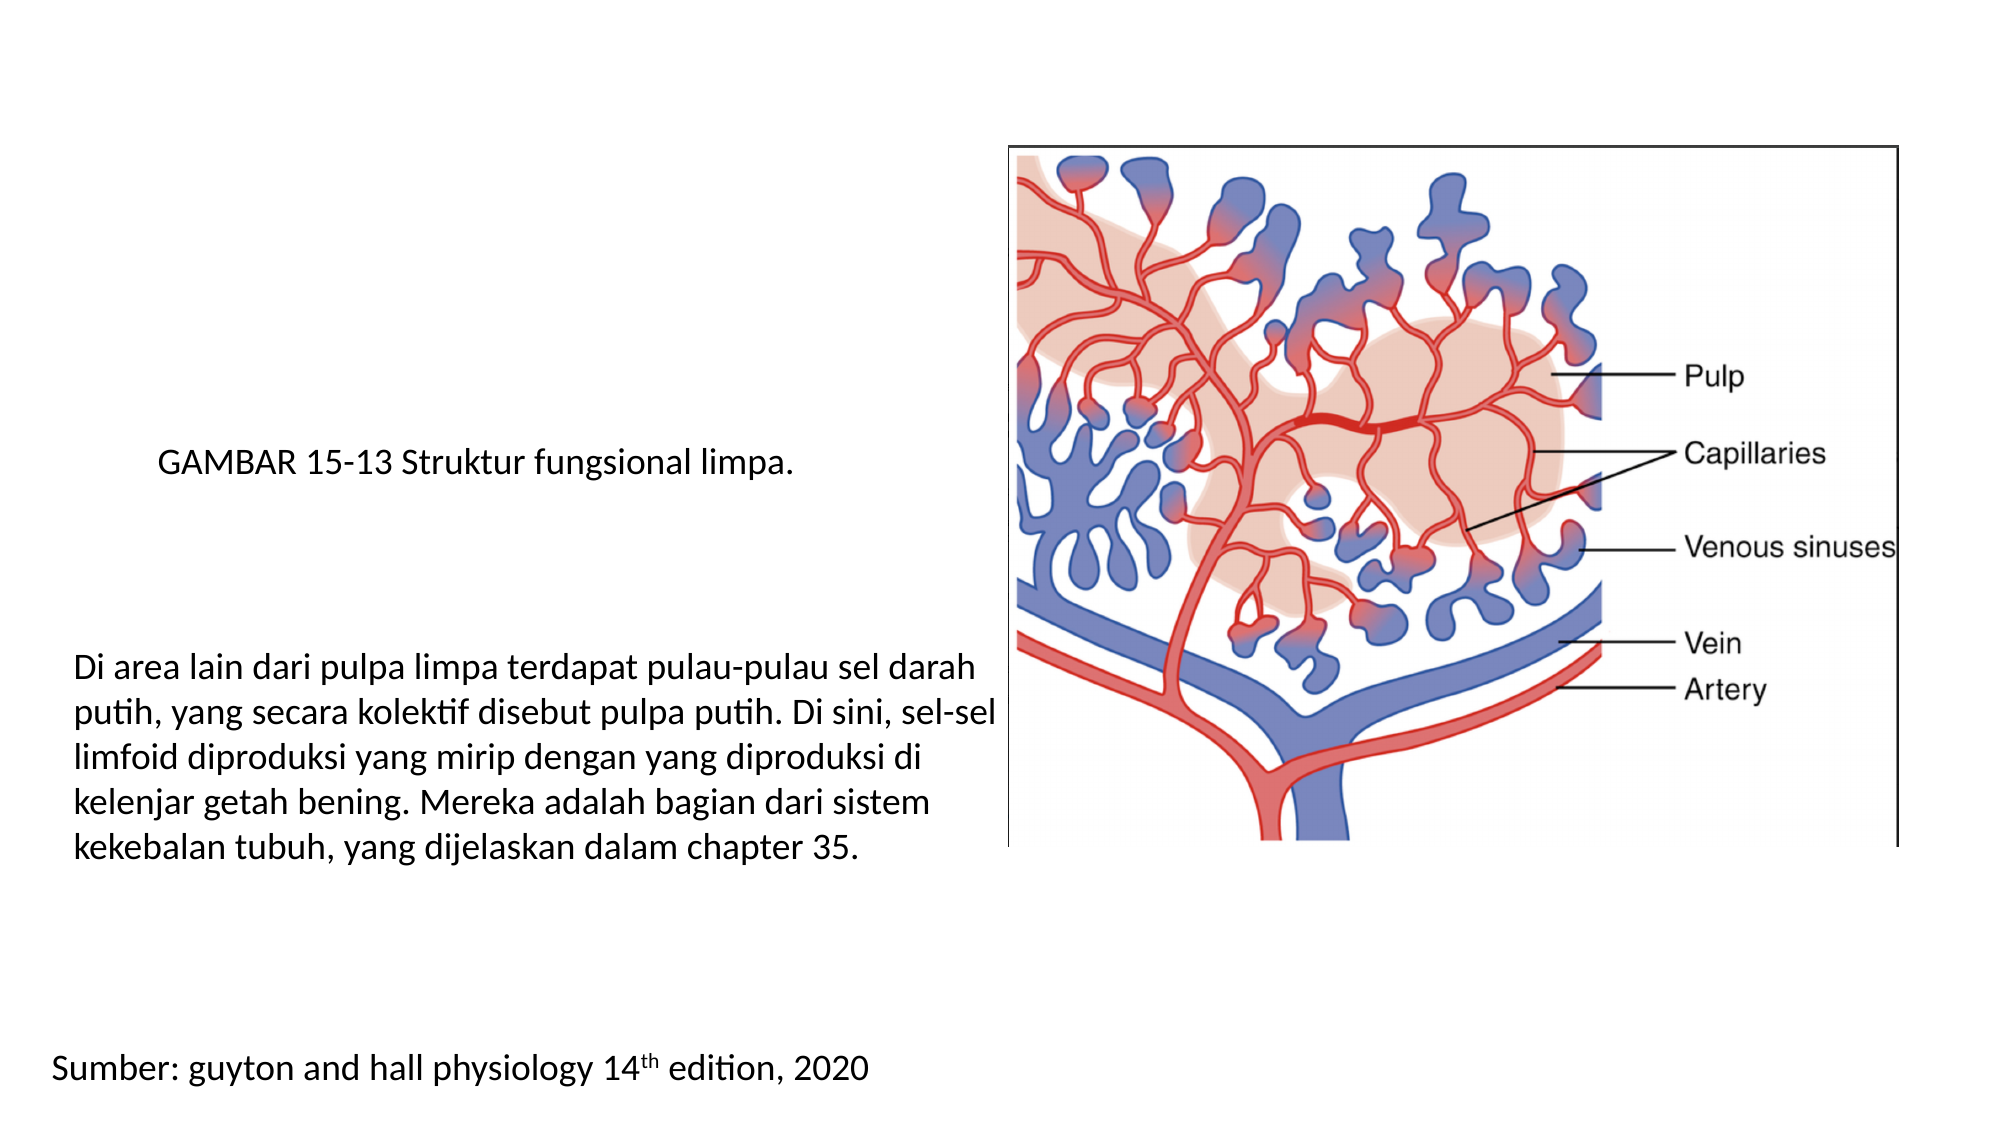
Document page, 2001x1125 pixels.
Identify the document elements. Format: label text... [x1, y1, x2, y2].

picture [1008, 145, 1899, 847]
text_box Sumber: guyton and hall physiology 14th edition, 2020 [36, 1035, 1038, 1096]
text_box Di area lain dari pulpa limpa terdapat pulau-pulau sel darah putih, yang secara kolektif disebut pulpa putih. Di sini, sel-sel limfoid diproduksi yang mirip dengan yang diproduksi di kelenjar getah bening. Mereka adalah bagian dari sistem kekebalan tubuh, yang dijelaskan dalam chapter 35. [58, 634, 1059, 875]
text_box GAMBAR 15-13 Struktur fungsional limpa. [142, 429, 909, 490]
